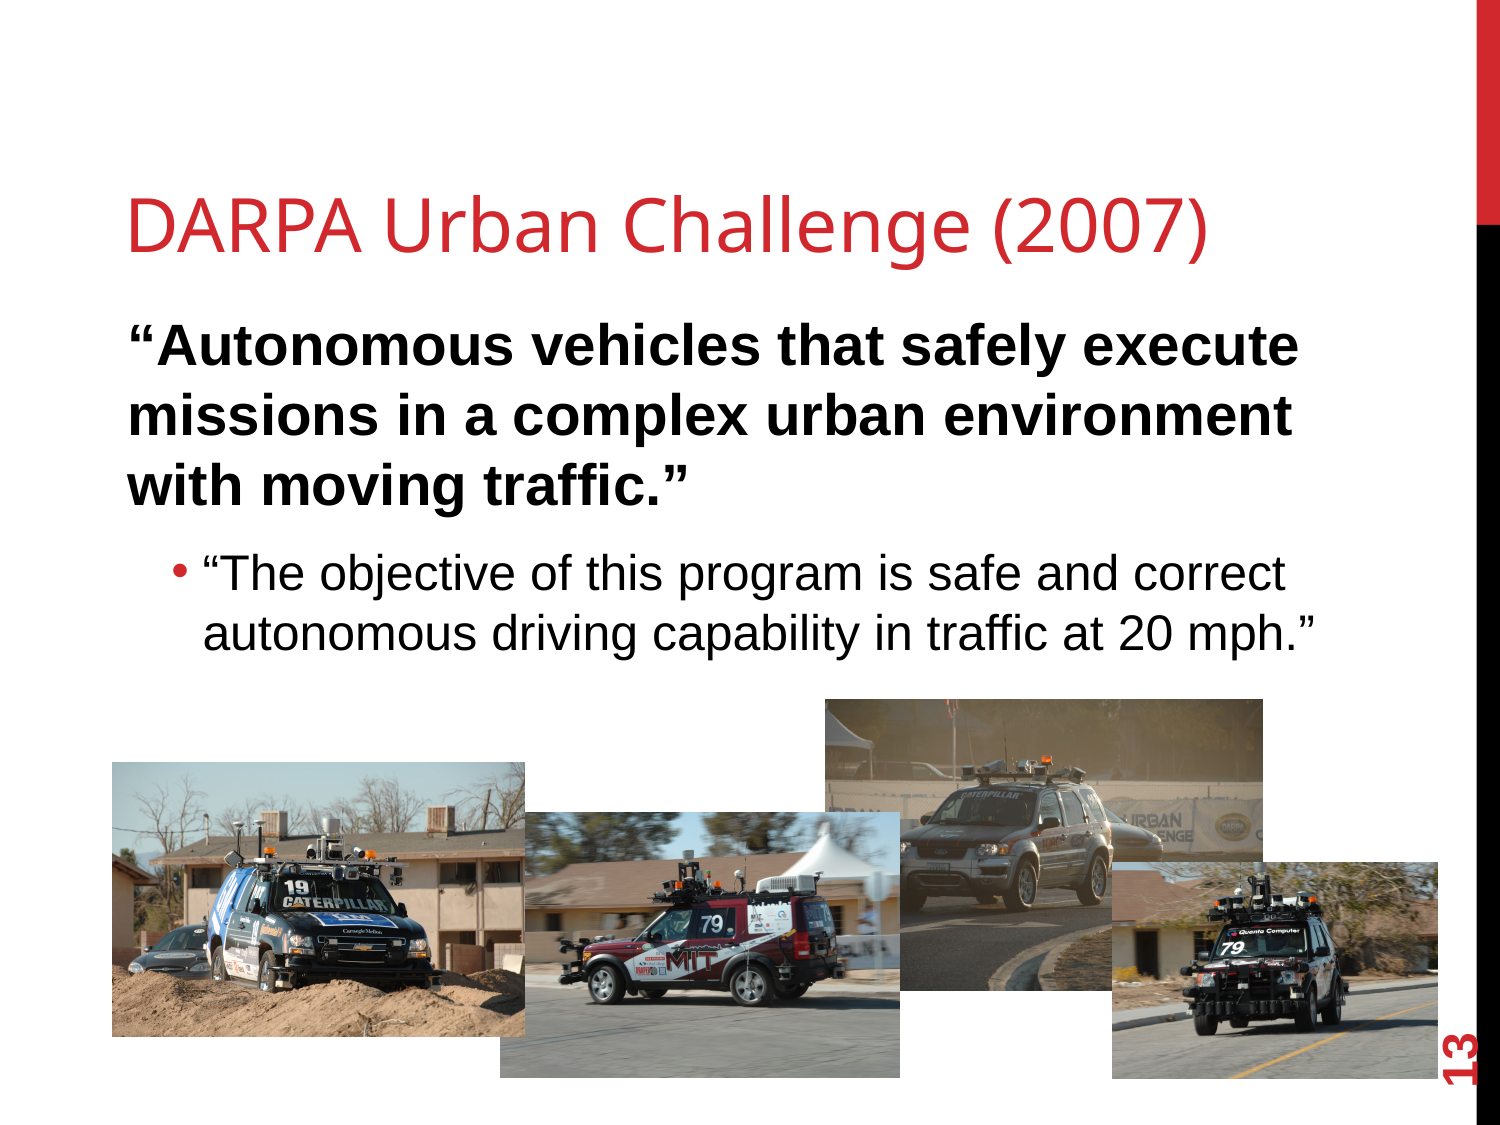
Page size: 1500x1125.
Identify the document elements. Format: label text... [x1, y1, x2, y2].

title DARPA Urban Challenge (2007) [109, 87, 1388, 275]
picture [112, 699, 1438, 1079]
slide_number 13 [1427, 887, 1488, 1104]
list “Autonomous vehicles that safely execute missions in a complex urban environment with moving traffic.” “The objective of this program is safe and correct autonomous driving capability in traffic at 20 mph.” [112, 299, 1388, 860]
